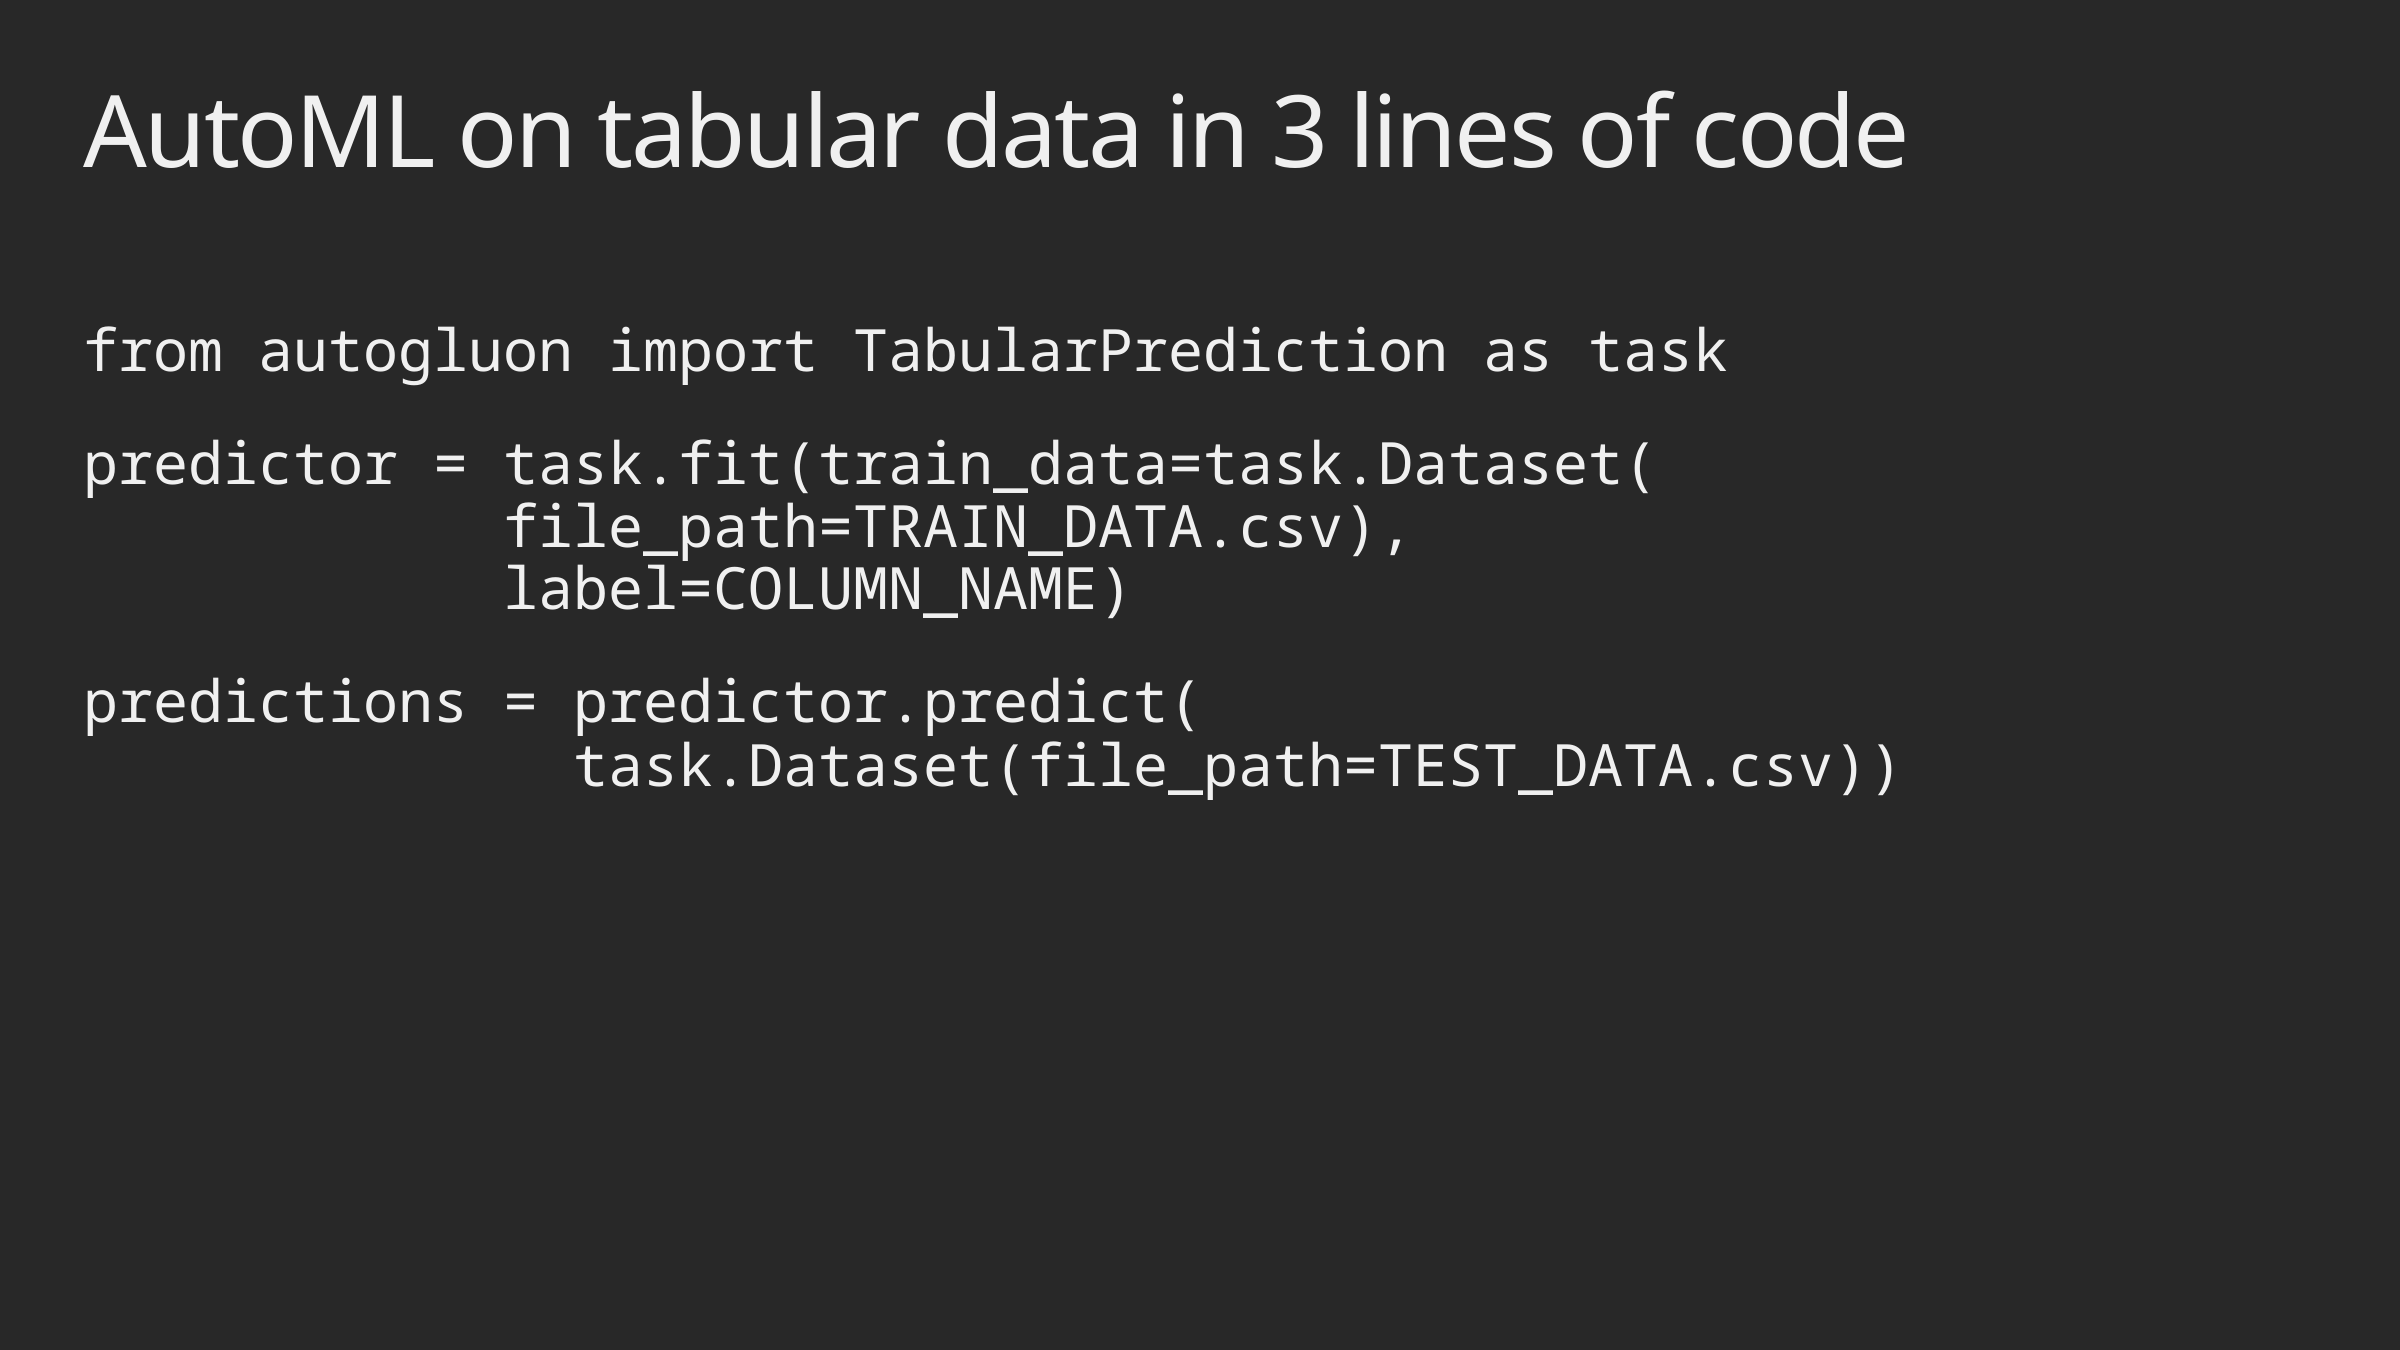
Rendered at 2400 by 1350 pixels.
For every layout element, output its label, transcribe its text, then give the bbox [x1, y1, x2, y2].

list from autogluon import TabularPrediction as task predictor = task.fit(train_data=task.Dataset( file_path=TRAIN_DATA.csv), label=COLUMN_NAME) predictions = predictor.predict( task.Dataset(file_path=TEST_DATA.csv)) [53, 296, 2347, 828]
title AutoML on tabular data in 3 lines of code [53, 56, 2348, 235]
